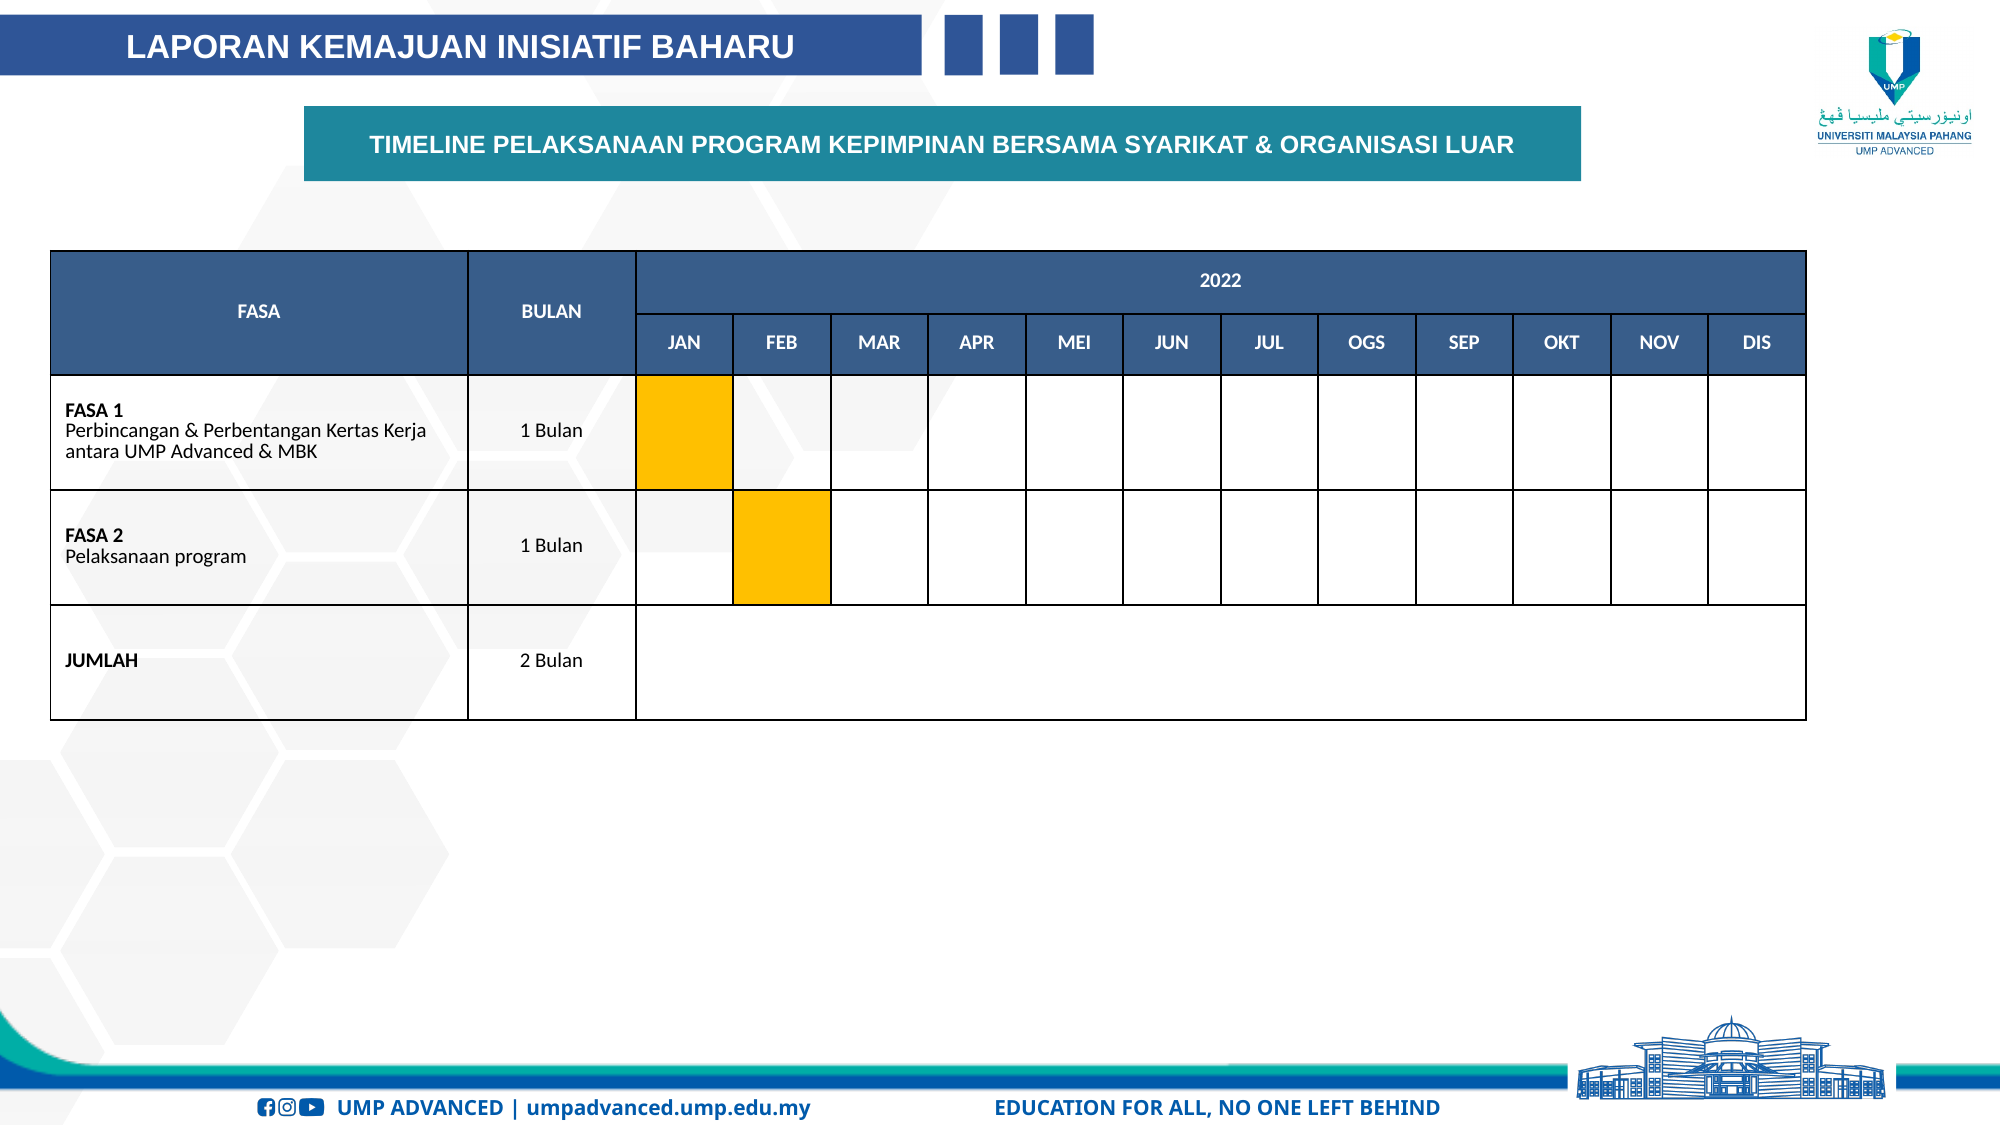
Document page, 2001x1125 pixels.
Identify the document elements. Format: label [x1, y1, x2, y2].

text_box [0, 0, 2000, 1125]
